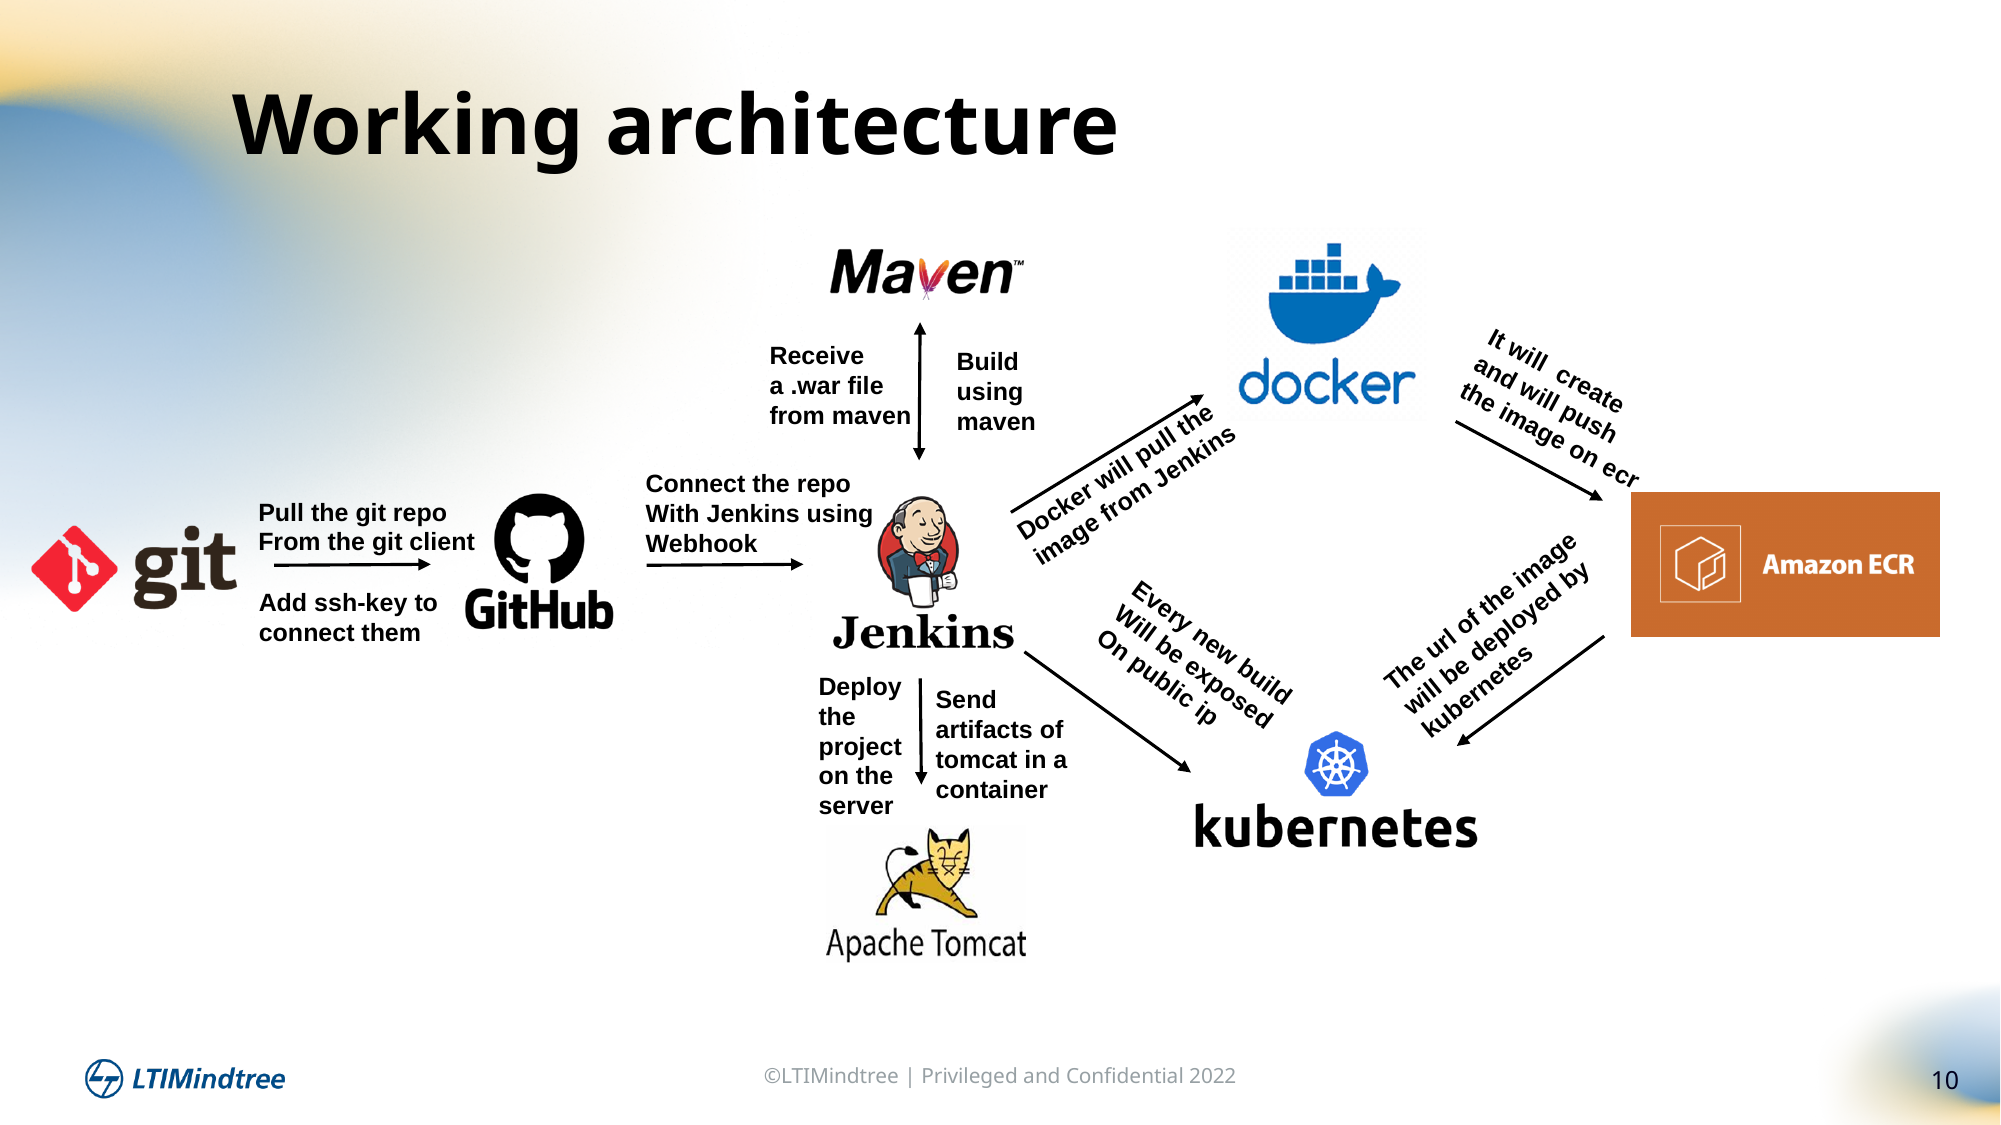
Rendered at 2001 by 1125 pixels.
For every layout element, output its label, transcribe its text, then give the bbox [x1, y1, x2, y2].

picture [1774, 966, 2001, 1125]
text_box Receive a .war file from maven [754, 332, 919, 437]
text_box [1456, 636, 1605, 746]
text_box Receive a .war file from maven [921, 332, 930, 437]
picture [1151, 727, 1521, 853]
text_box The url of the image will be deployed by kubernetes [1361, 507, 1631, 727]
picture [1227, 214, 1427, 433]
picture [826, 802, 1026, 988]
text_box Build using maven [941, 338, 1090, 443]
text_box Deploy the project on the server [803, 662, 920, 828]
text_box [1455, 421, 1603, 501]
picture [0, 0, 1025, 677]
text_box Every new build Will be exposed On public ip [1075, 558, 1320, 727]
text_box Send artifacts of tomcat in a container [920, 677, 1104, 811]
text_box Docker will pull the image from Jenkins [1024, 513, 1145, 586]
text_box Pull the git repo From the git client [243, 488, 501, 564]
text_box Add ssh-key to connect them [243, 578, 473, 654]
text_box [1024, 651, 1191, 773]
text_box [1010, 394, 1204, 513]
text_box It will create and will push the image on ecr [1439, 307, 1691, 504]
text_box Connect the repo With Jenkins using Webhook [630, 460, 896, 565]
picture [1631, 492, 1940, 637]
text_box Docker will pull the image from Jenkins [1190, 369, 1267, 475]
list Working architecture [217, 74, 1740, 146]
